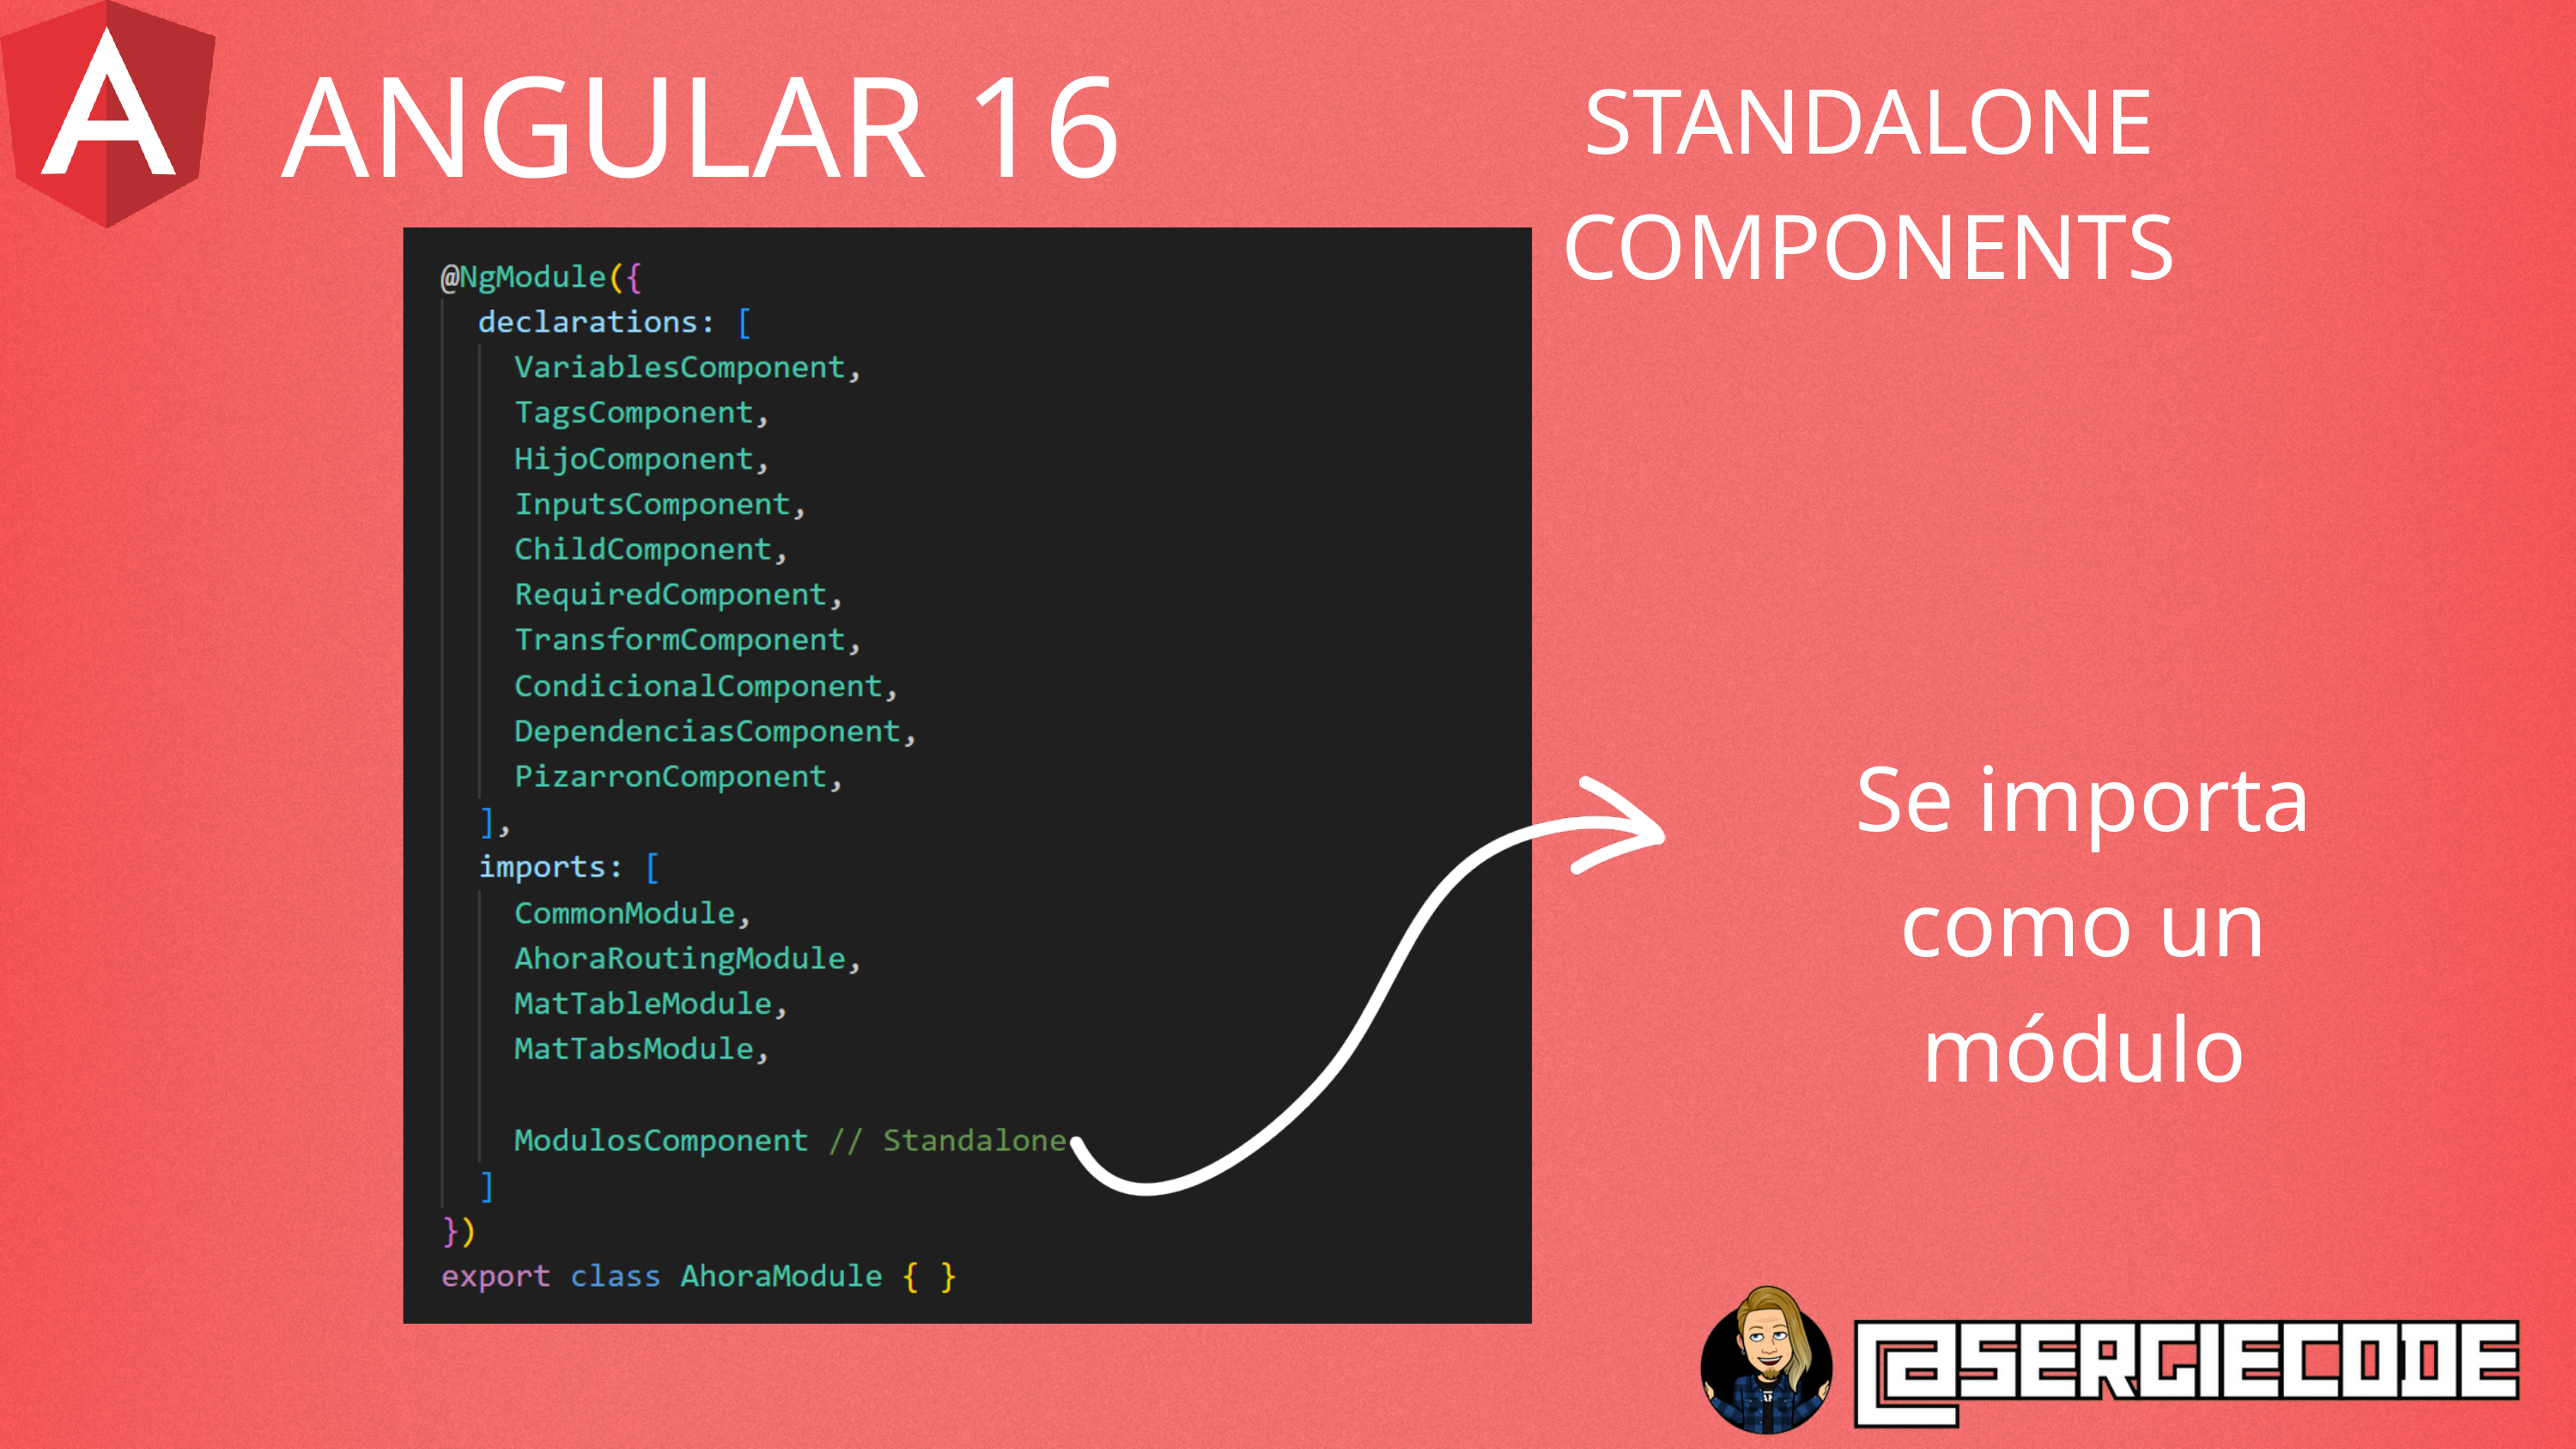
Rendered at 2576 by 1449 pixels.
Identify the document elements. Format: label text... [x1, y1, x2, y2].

text_box STANDALONE COMPONENTS [1307, 46, 2432, 298]
text_box Se importa como un módulo [1736, 724, 2432, 1100]
text_box [1620, 1271, 2576, 1449]
text_box [403, 227, 1533, 1324]
text_box [0, 0, 216, 228]
text_box [1069, 775, 1666, 1199]
text_box ANGULAR 16 [215, 9, 1190, 205]
text_box [0, 0, 2576, 1449]
